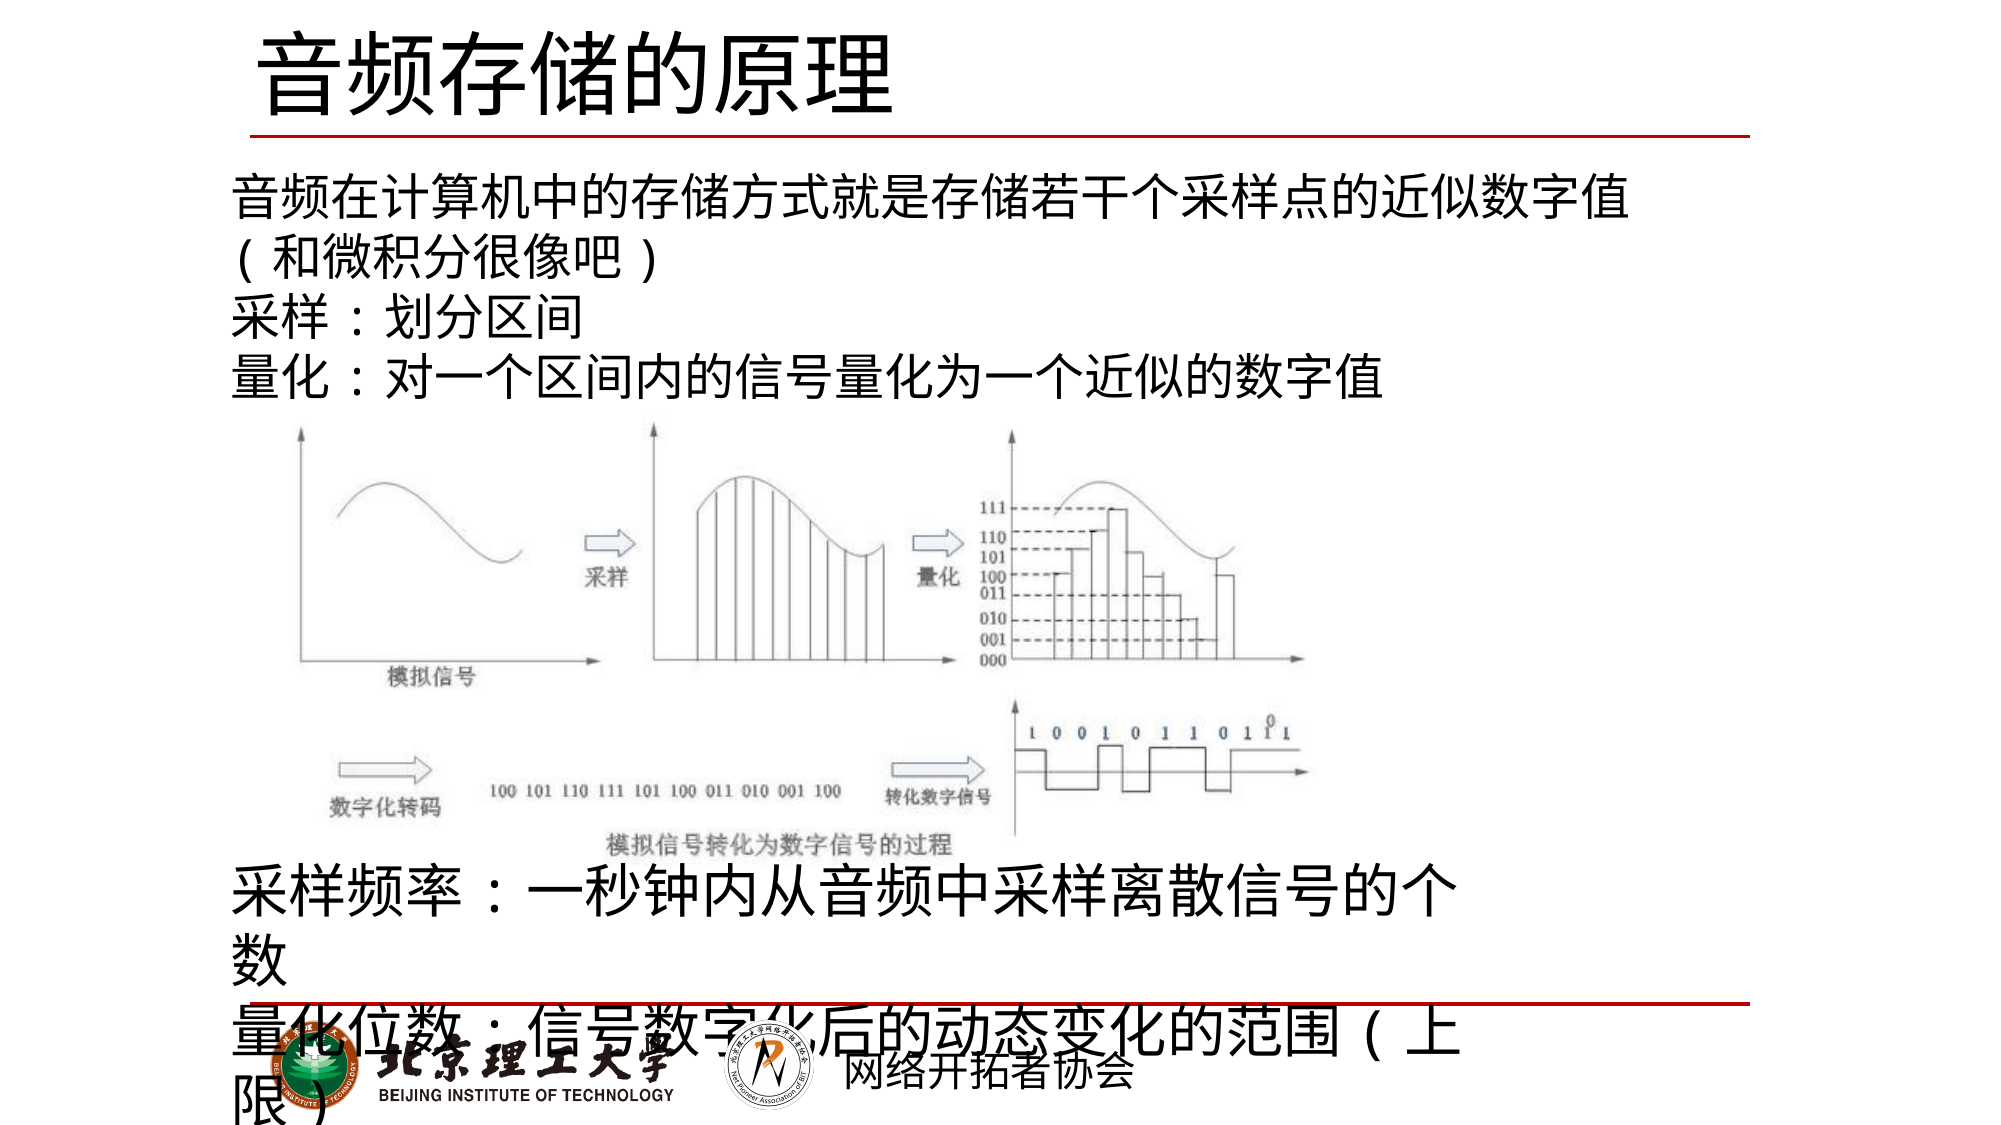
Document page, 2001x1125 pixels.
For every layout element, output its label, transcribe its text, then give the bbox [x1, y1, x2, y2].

picture [724, 1020, 814, 1110]
text_box 音频存储的原理 [238, 9, 926, 135]
text_box 音频在计算机中的存储方式就是存储若干个采样点的近似数字值 (和微积分很像吧) 采样:划分区间 量化:对一个区间内的信号量化为一个近似的数字值 [215, 157, 1750, 413]
text_box 采样频率:一秒钟内从音频中采样离散信号的个数 量化位数:信号数字化后的动态变化的范围(上限) [215, 847, 1531, 1125]
picture [280, 415, 1374, 866]
picture [270, 1020, 674, 1110]
